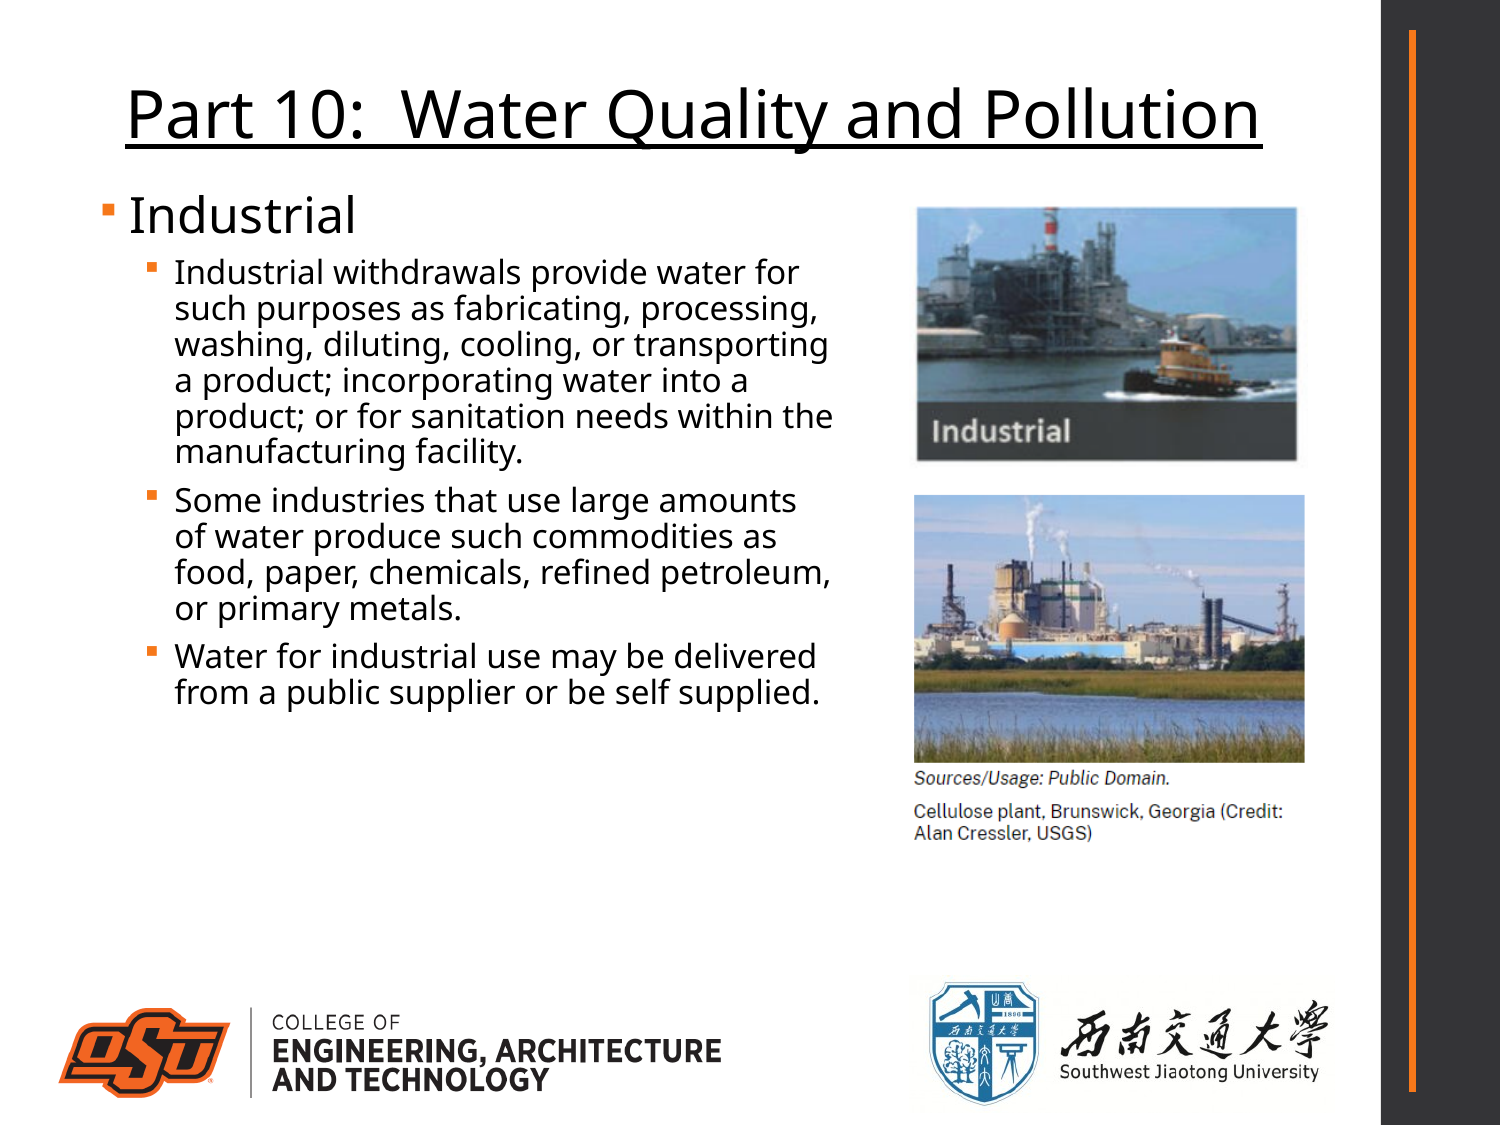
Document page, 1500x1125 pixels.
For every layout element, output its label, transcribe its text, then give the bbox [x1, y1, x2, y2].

text_box Part 10: Water Quality and Pollution [110, 64, 1390, 292]
list Industrial Industrial withdrawals provide water for such purposes as fabricating, processing, washing, diluting, cooling, or transporting a product; incorporating water into a product; or for sanitation needs within the manufacturing facility. Some industries that use large amounts of water produce such commodities as food, paper, chemicals, refined petroleum, or primary metals. Water for industrial use may be delivered from a public supplier or be self supplied. [84, 180, 853, 925]
picture [909, 974, 1335, 1113]
picture [49, 1000, 726, 1117]
picture [904, 487, 1315, 856]
picture [909, 197, 1309, 476]
